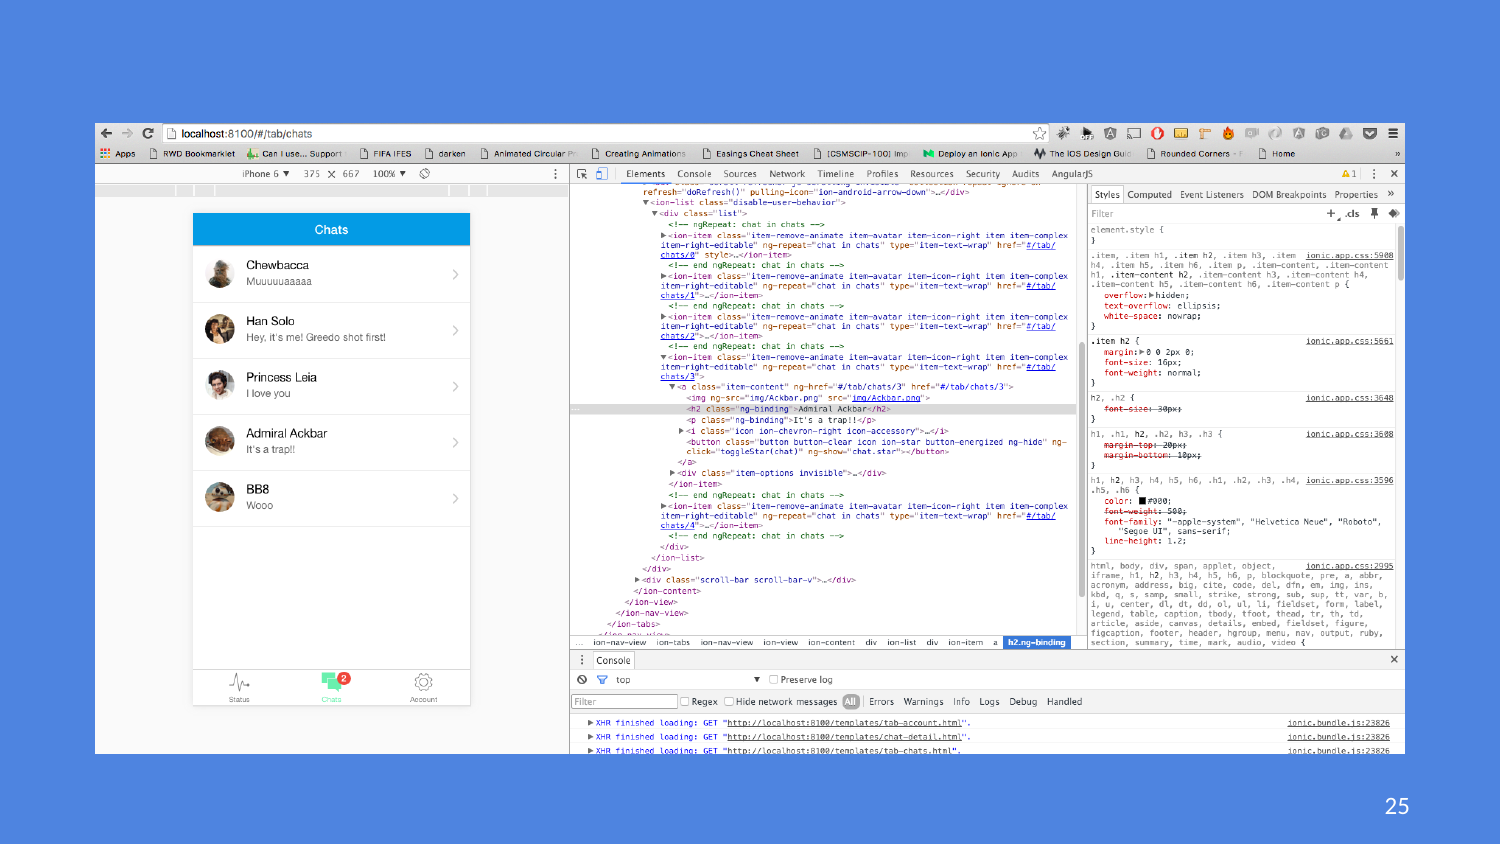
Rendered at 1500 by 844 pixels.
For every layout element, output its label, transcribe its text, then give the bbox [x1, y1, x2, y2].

slide_number 25 [1074, 782, 1425, 827]
picture [95, 123, 1405, 754]
